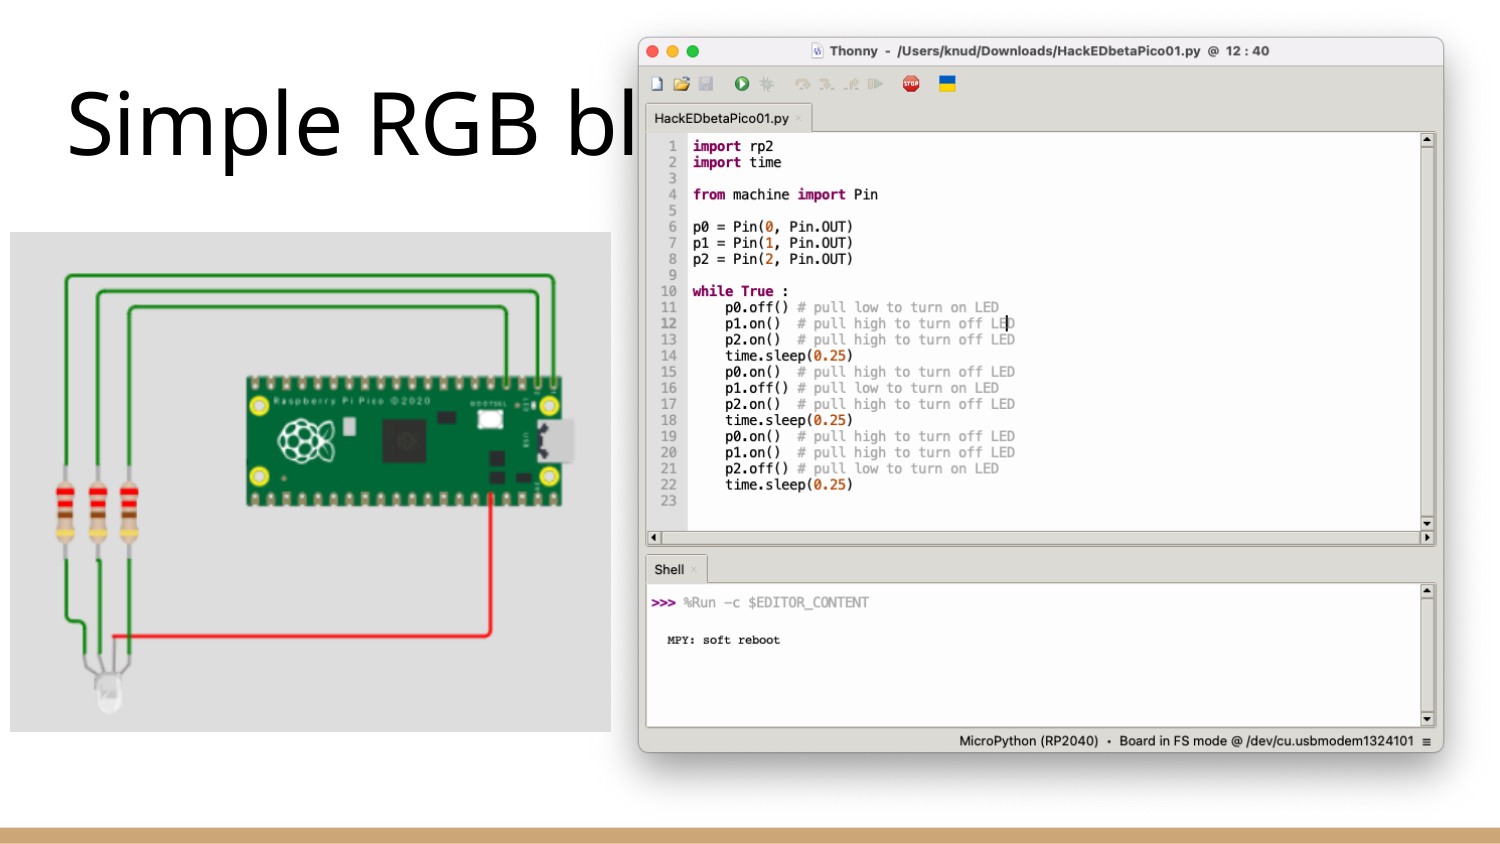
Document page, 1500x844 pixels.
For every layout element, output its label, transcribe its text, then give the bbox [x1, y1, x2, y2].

title Simple RGB blinky [51, 51, 577, 189]
picture [10, 0, 1500, 827]
